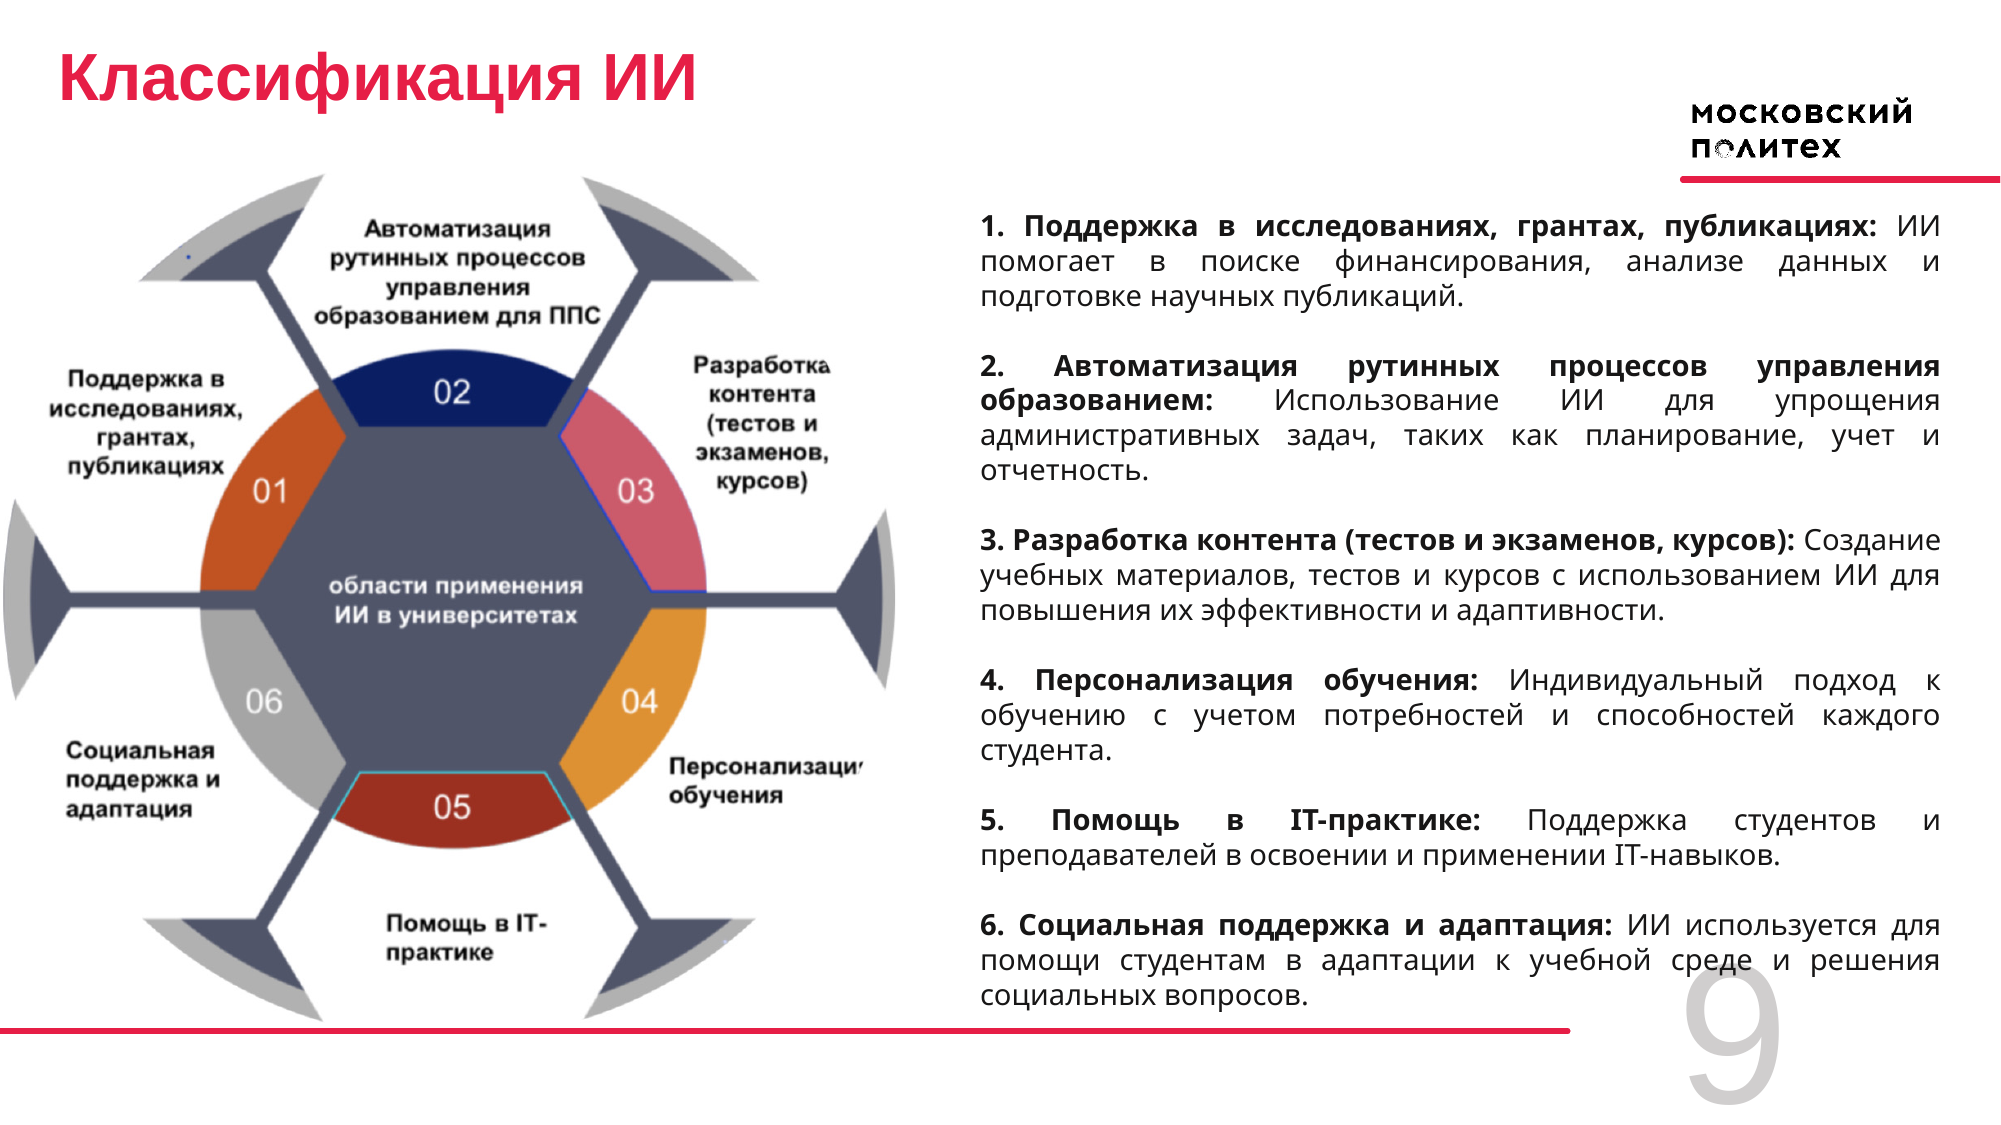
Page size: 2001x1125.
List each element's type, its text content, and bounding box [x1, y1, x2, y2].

picture [0, 172, 898, 1028]
slide_number 9 [1662, 1054, 1957, 1111]
picture [1677, 32, 1922, 199]
text_box 1. Поддержка в исследованиях, грантах, публикациях: ИИ помогает в поиске финансирования, анализе данных и подготовке научных публикаций. 2. Автоматизация рутинных процессов управления образованием: Использование ИИ для упрощения административных задач, таких как планирование, учет и отчетность. 3. Разработка контента (тестов и экзаменов, курсов): Создание учебных материалов, тестов и курсов с использованием ИИ для повышения их эффективности и адаптивности. 4. Персонализация обучения: Индивидуальный подход к обучению с учетом потребностей и способностей каждого студента. 5. Помощь в IT-практике: Поддержка студентов и преподавателей в освоении и применении IT-навыков. 6. Социальная поддержка и адаптация: ИИ используется для помощи студентам в адаптации к учебной среде и решения социальных вопросов. [965, 199, 1957, 1054]
title Классификация ИИ [43, 0, 1500, 173]
